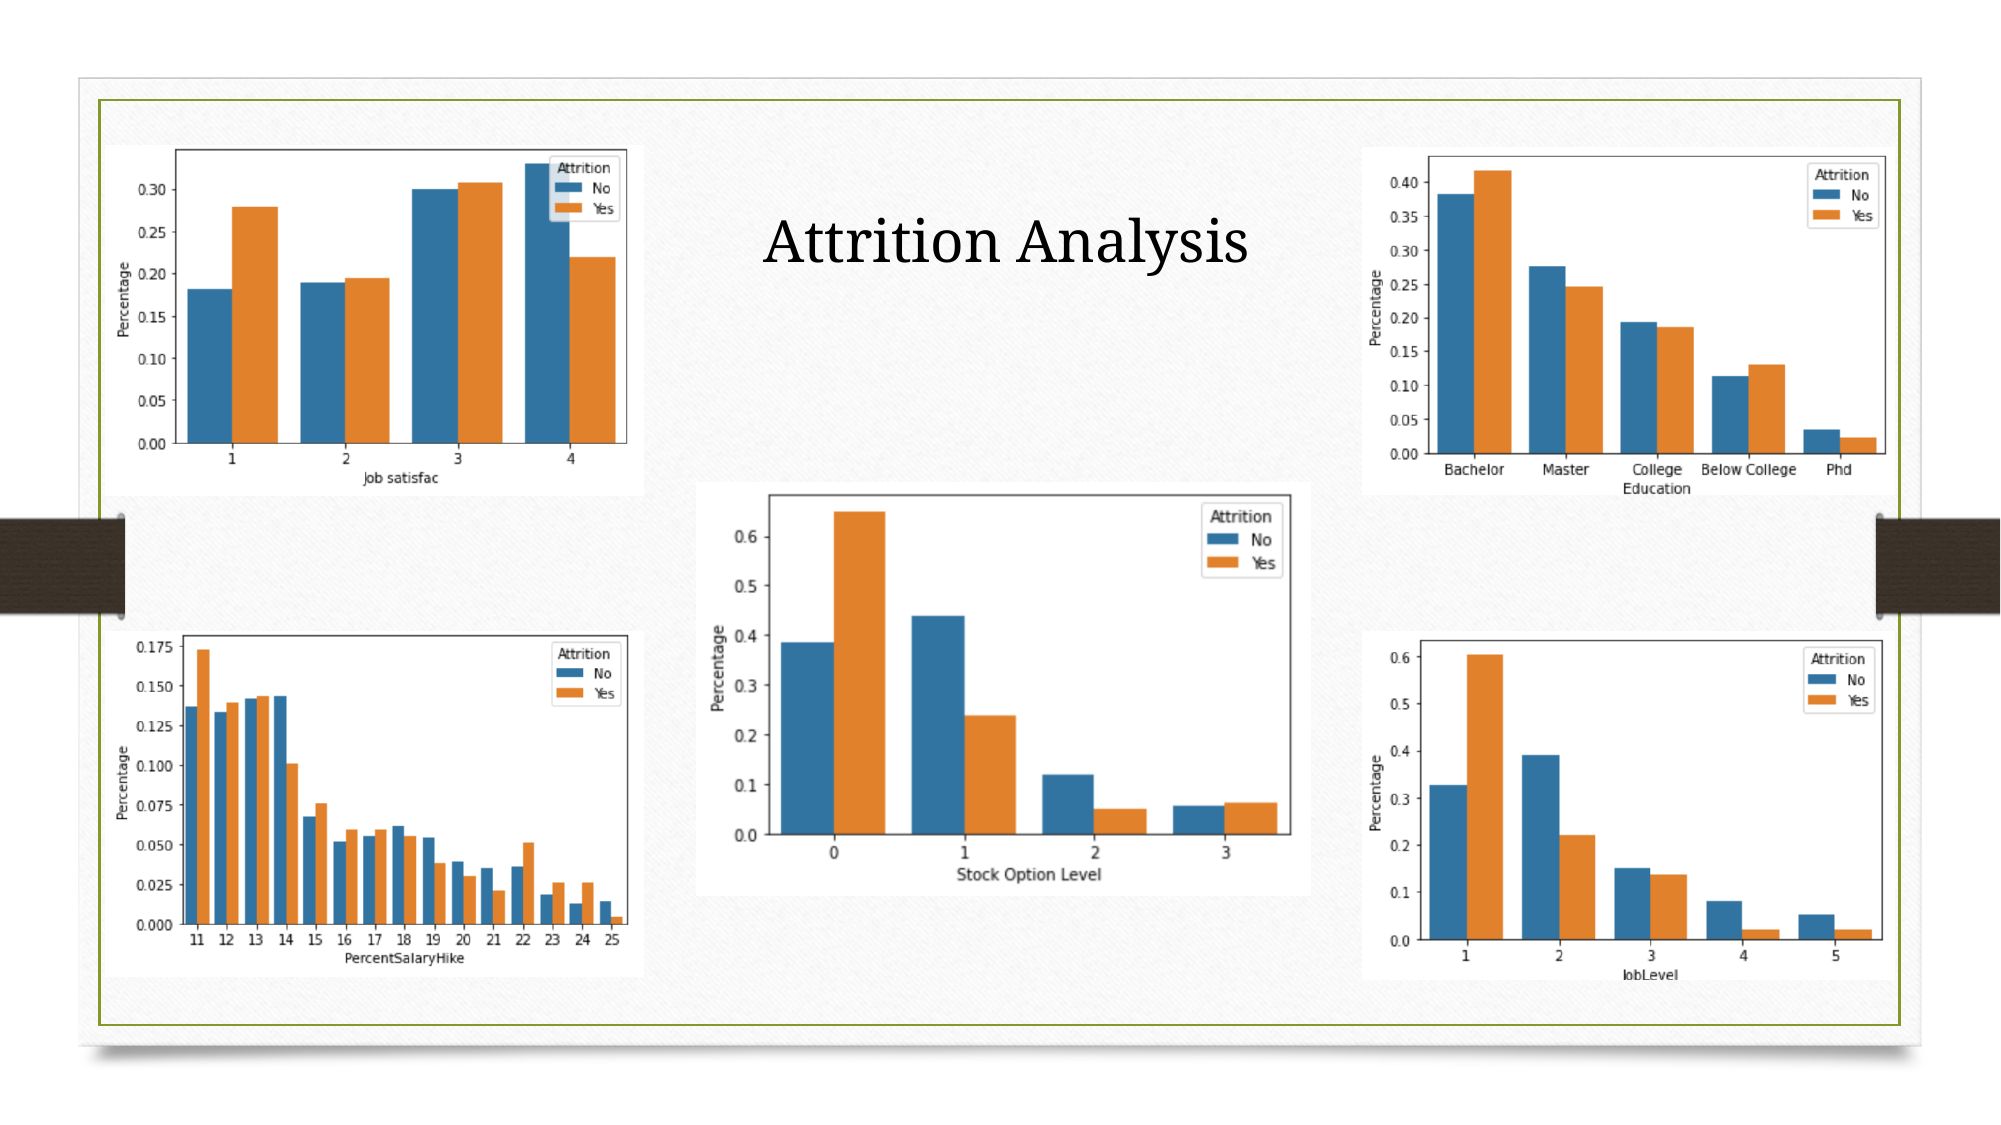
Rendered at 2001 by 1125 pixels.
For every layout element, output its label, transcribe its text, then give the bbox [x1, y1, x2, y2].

text_box Attrition Analysis [696, 196, 1334, 282]
picture [0, 0, 2001, 1125]
